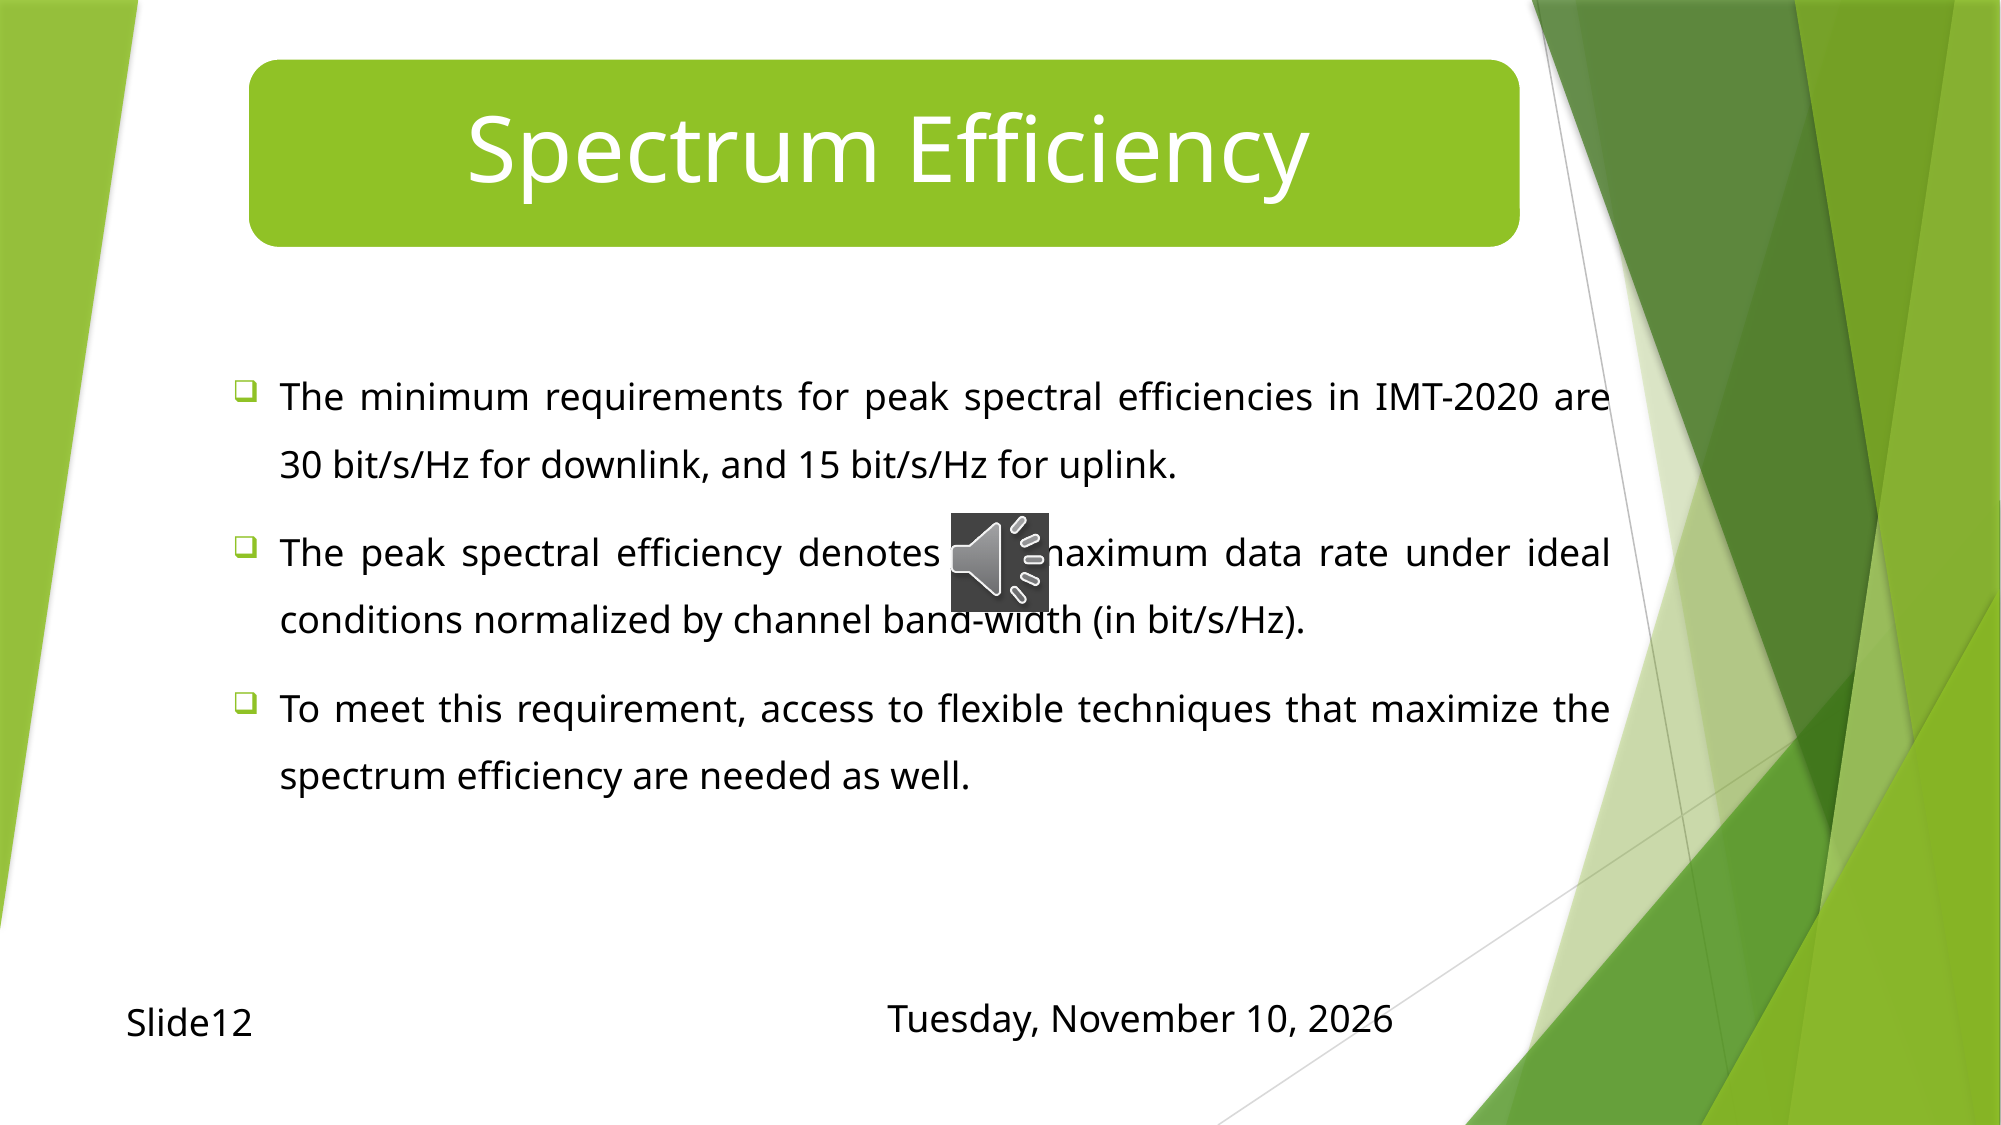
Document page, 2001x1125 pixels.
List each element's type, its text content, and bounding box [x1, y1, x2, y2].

footer Slide12 [111, 991, 809, 1051]
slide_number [809, 991, 1410, 1051]
picture [949, 511, 1051, 613]
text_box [246, 57, 1522, 251]
subtitle The minimum requirements for peak spectral efficiencies in IMT-2020 are 30 bit/s/Hz for downlink, and 15 bit/s/Hz for uplink. The peak spectral efficiency denotes the maximum data rate under ideal conditions normalized by channel band-width (in bit/s/Hz). To meet this requirement, access to flexible techniques that maximize the spectrum efficiency are needed as well. [217, 343, 1628, 893]
